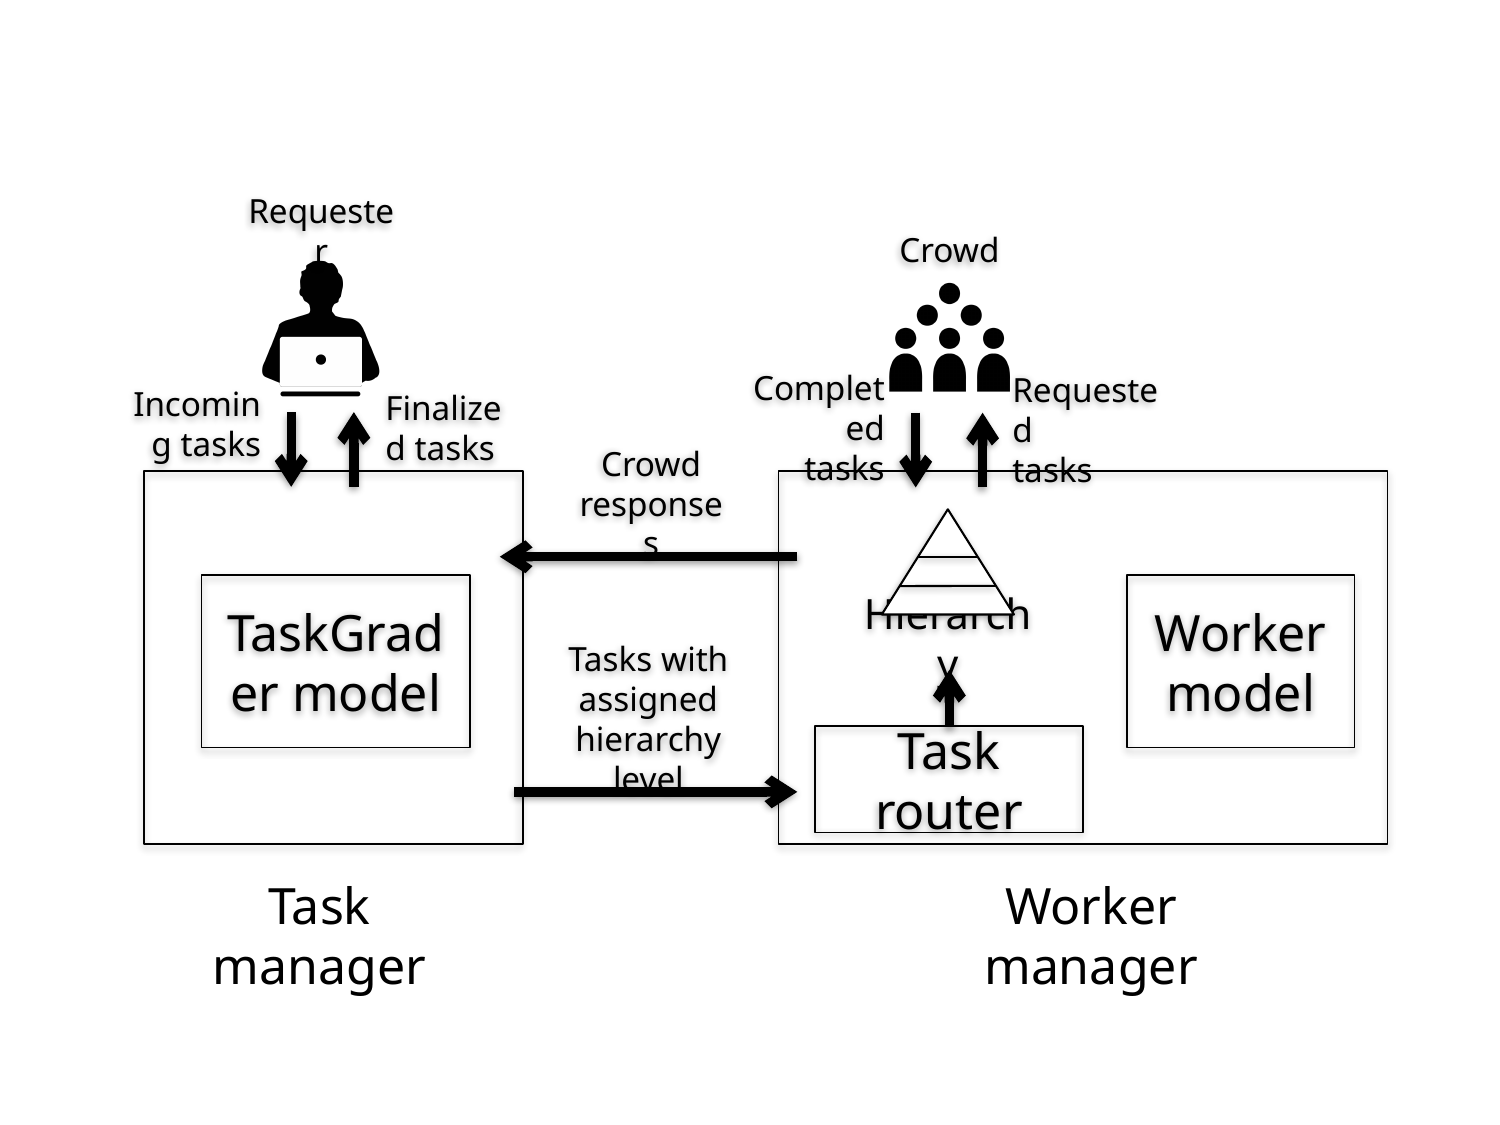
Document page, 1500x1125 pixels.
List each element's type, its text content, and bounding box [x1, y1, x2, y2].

text_box Requester [228, 181, 415, 280]
text_box [778, 470, 1388, 845]
text_box Requested tasks [997, 369, 1175, 490]
text_box Completed tasks [722, 367, 900, 487]
picture [252, 248, 389, 419]
text_box Incoming tasks [111, 380, 277, 466]
text_box Worker manager [907, 866, 1275, 1002]
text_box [881, 509, 1015, 615]
text_box Task manager [166, 866, 473, 1002]
text_box [143, 470, 524, 845]
text_box Finalized tasks [370, 367, 518, 469]
picture [869, 257, 1030, 412]
text_box Crowd [856, 200, 1043, 298]
text_box Crowd responses [558, 453, 745, 550]
text_box Tasks with assigned hierarchy level [521, 660, 773, 777]
